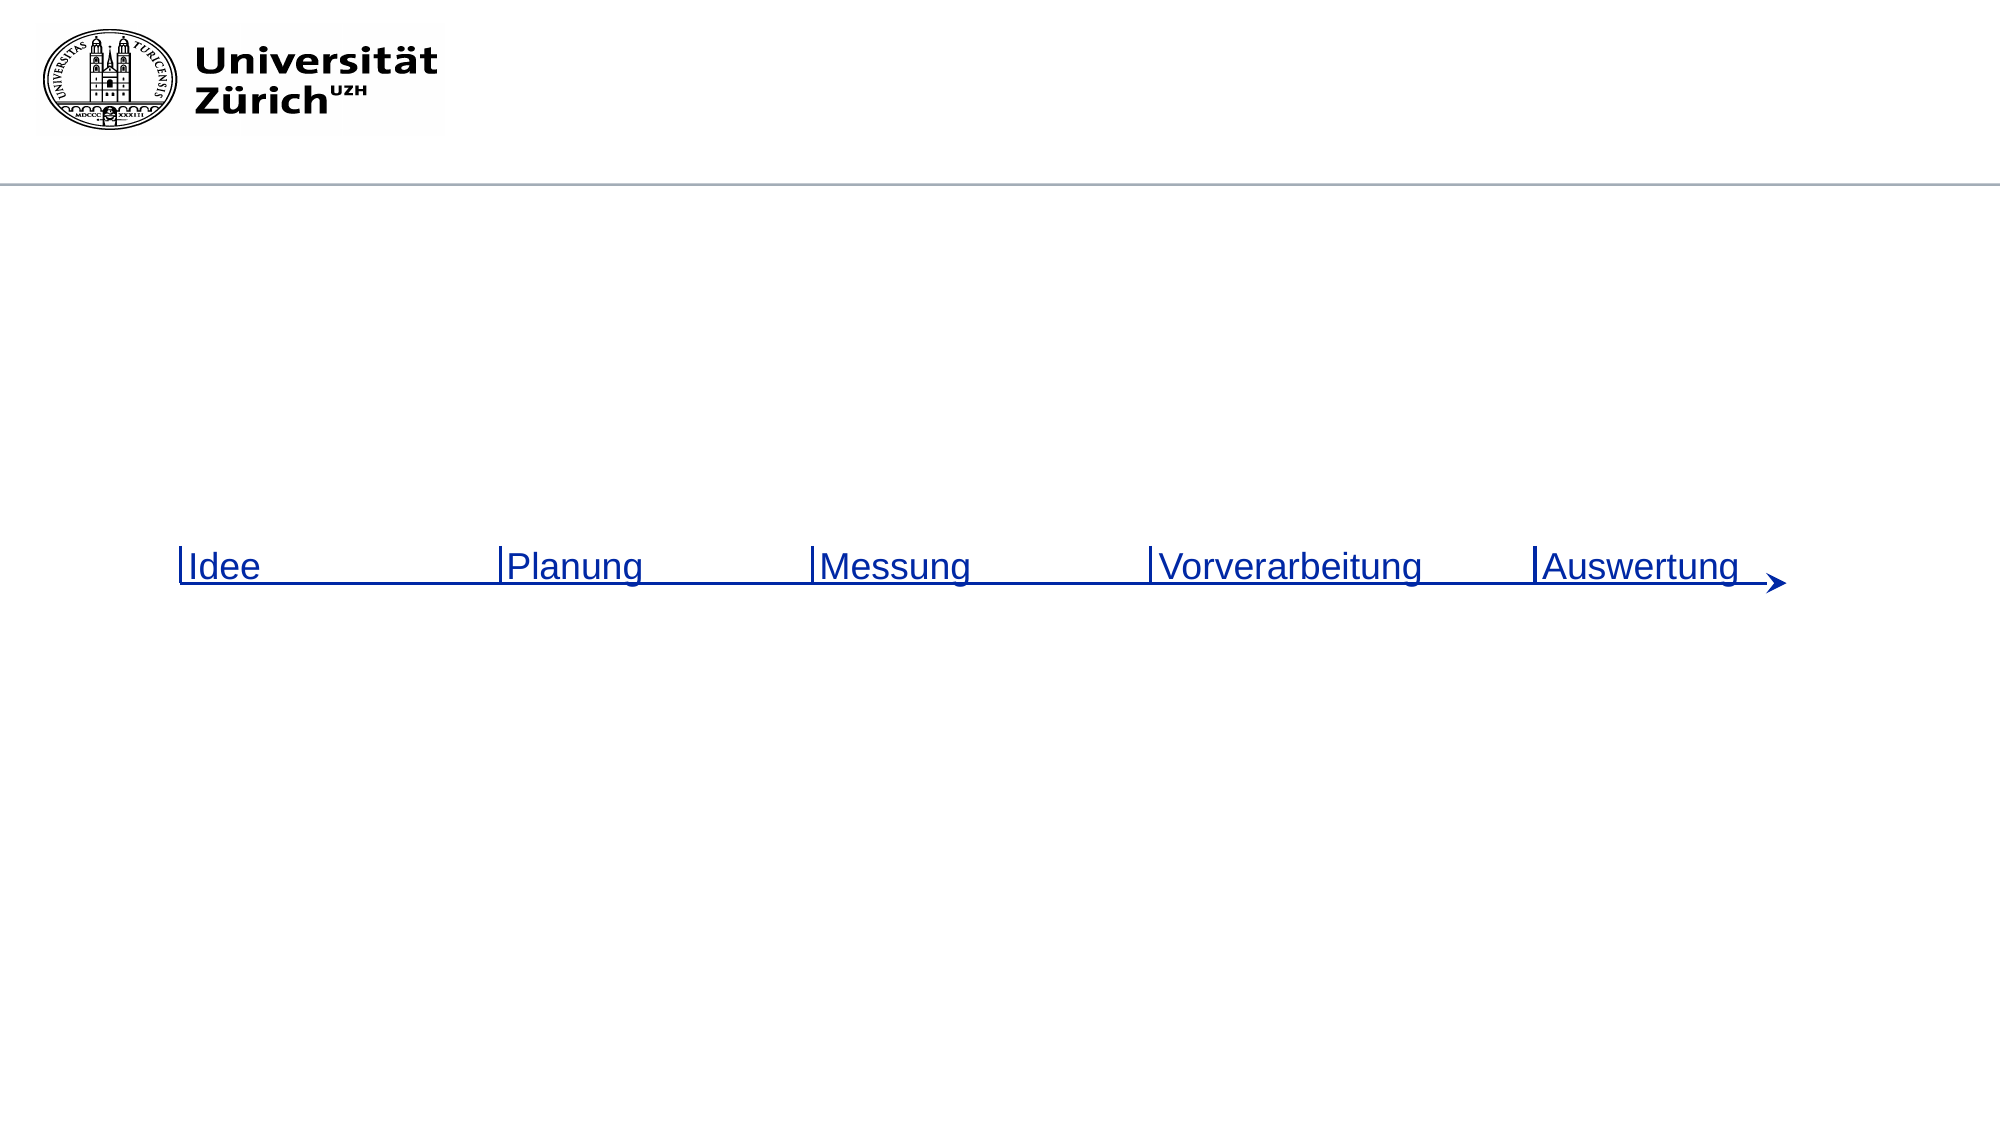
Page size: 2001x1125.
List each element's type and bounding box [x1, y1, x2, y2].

text_box [173, 534, 1827, 595]
picture [35, 23, 445, 136]
